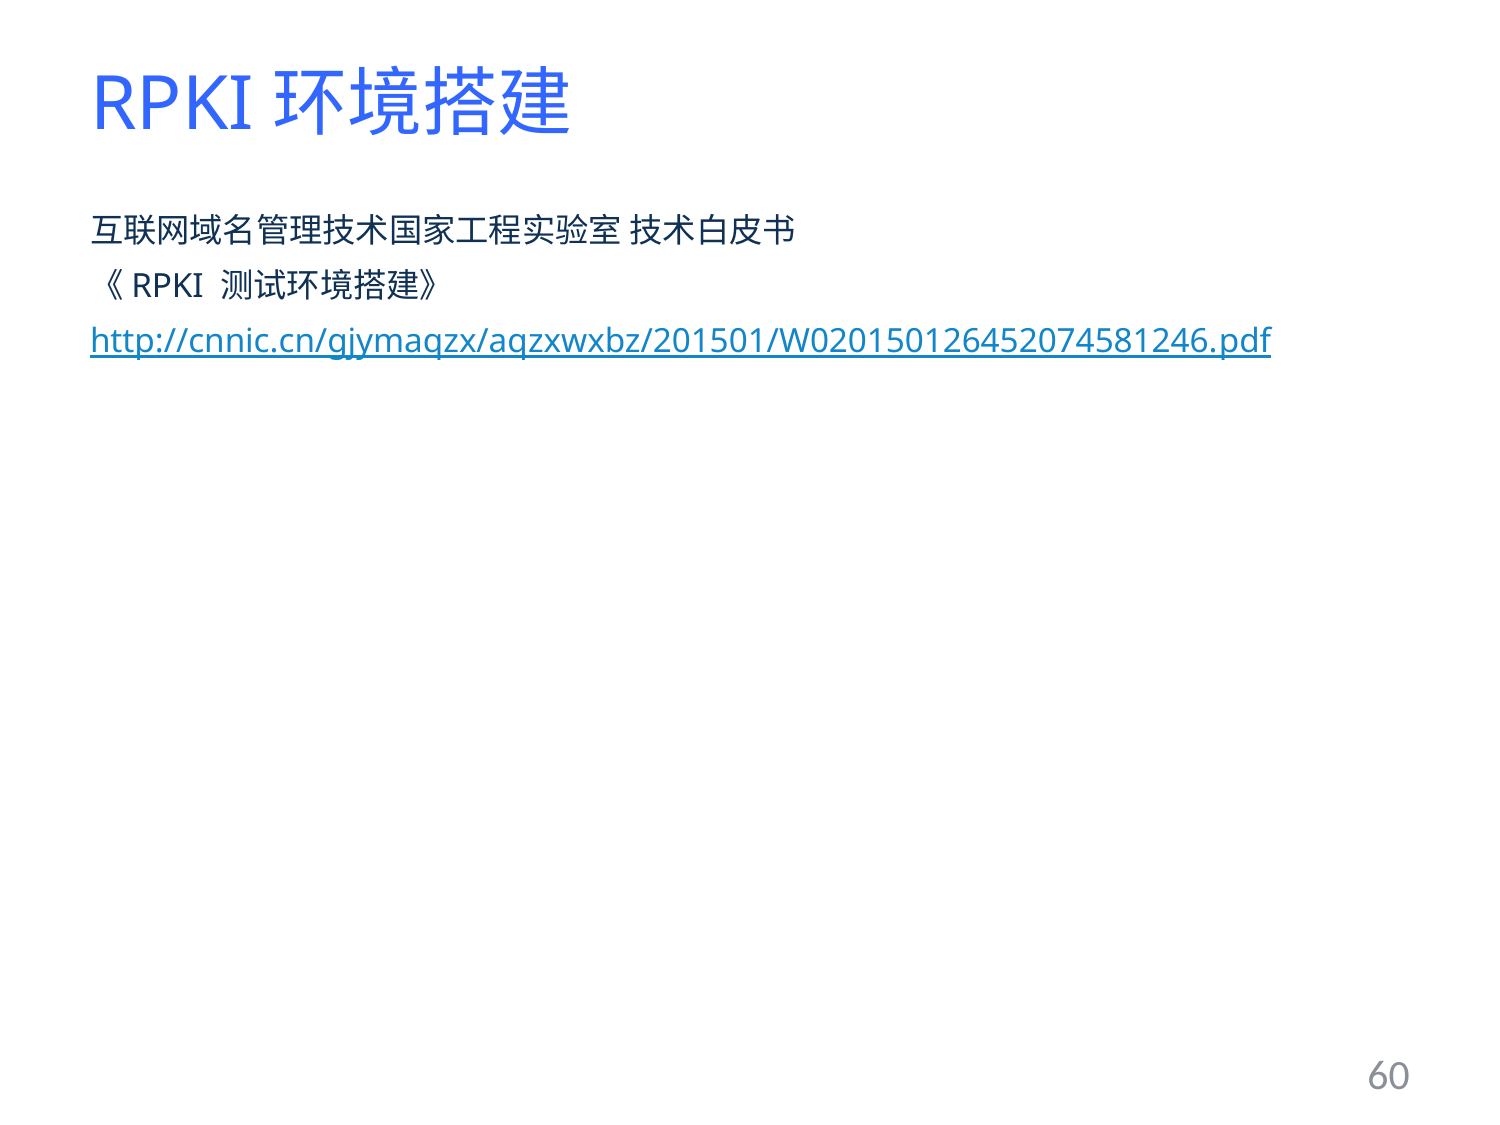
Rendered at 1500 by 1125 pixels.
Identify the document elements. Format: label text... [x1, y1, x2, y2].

slide_number 60 [1074, 1042, 1425, 1103]
list 互联网域名管理技术国家工程实验室 技术白皮书 《RPKI 测试环境搭建》 http://cnnic.cn/gjymaqzx/aqzxwxbz/201501/W020150126452074581246.pdf [75, 193, 1425, 1080]
title RPKI环境搭建 [75, 6, 1425, 193]
